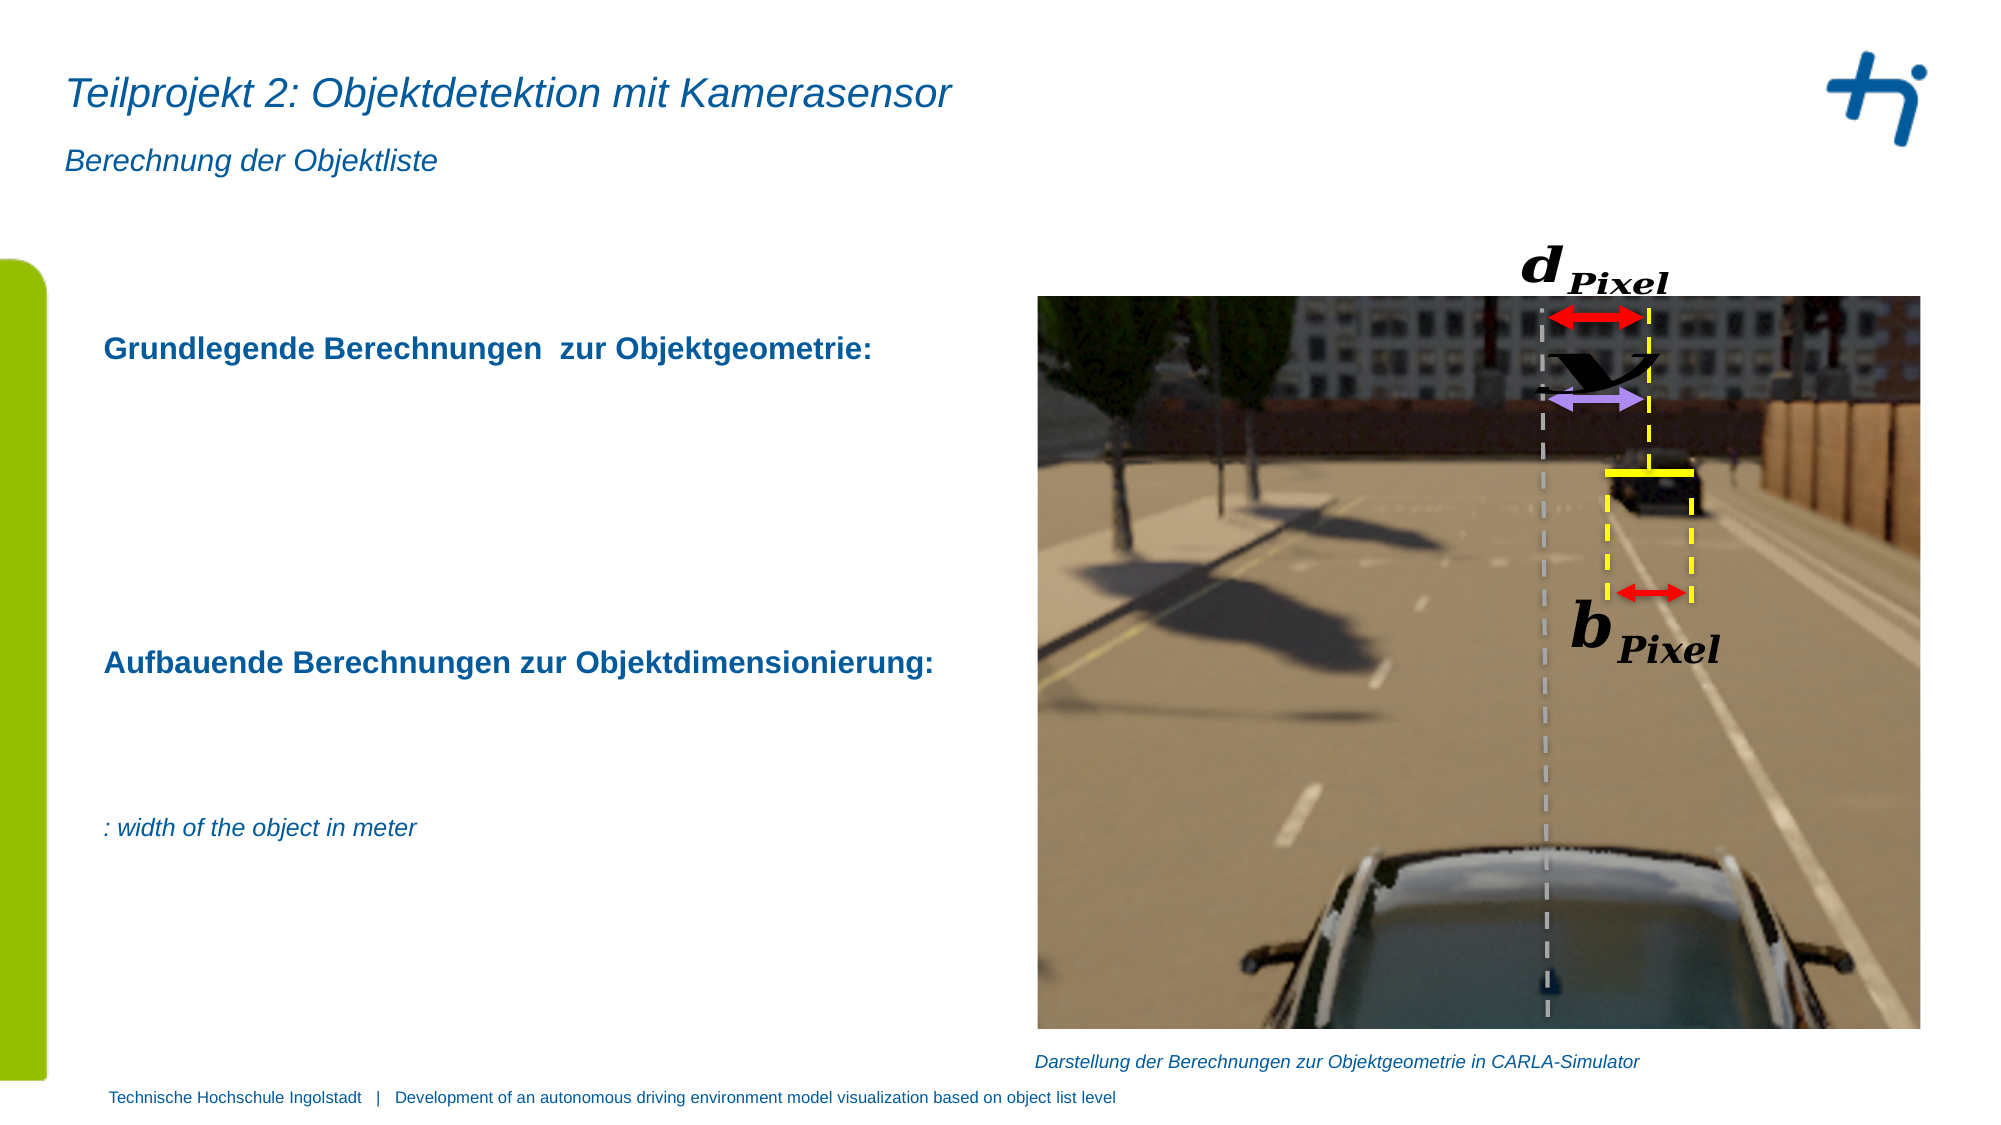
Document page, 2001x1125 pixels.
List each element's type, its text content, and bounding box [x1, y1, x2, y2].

subtitle Berechnung der Objektliste [64, 122, 1665, 179]
title Teilprojekt 2: Objektdetektion mit Kamerasensor [64, 66, 1665, 121]
list Darstellung der Berechnungen zur Objektgeometrie in CARLA-Simulator [1034, 1049, 1918, 1069]
picture [1034, 290, 1921, 1030]
